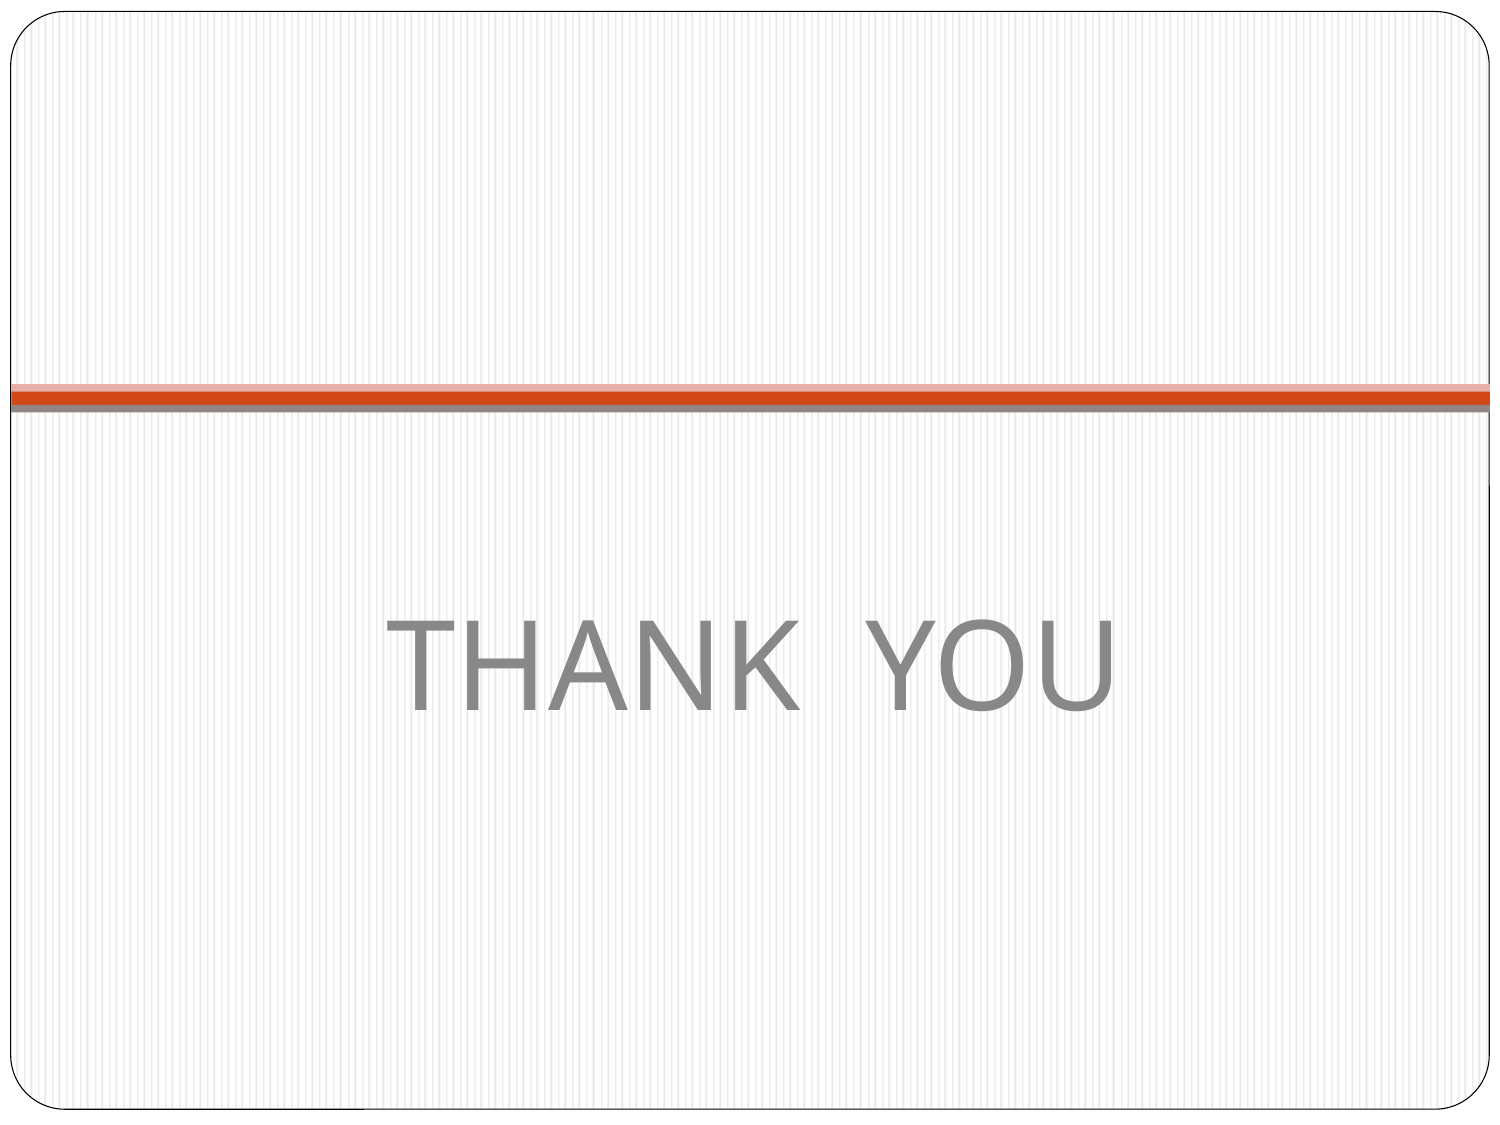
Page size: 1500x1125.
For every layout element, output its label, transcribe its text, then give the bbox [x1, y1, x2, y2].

list THANK YOU [117, 417, 1394, 859]
picture [12, 413, 1488, 1108]
picture [12, 12, 1488, 384]
